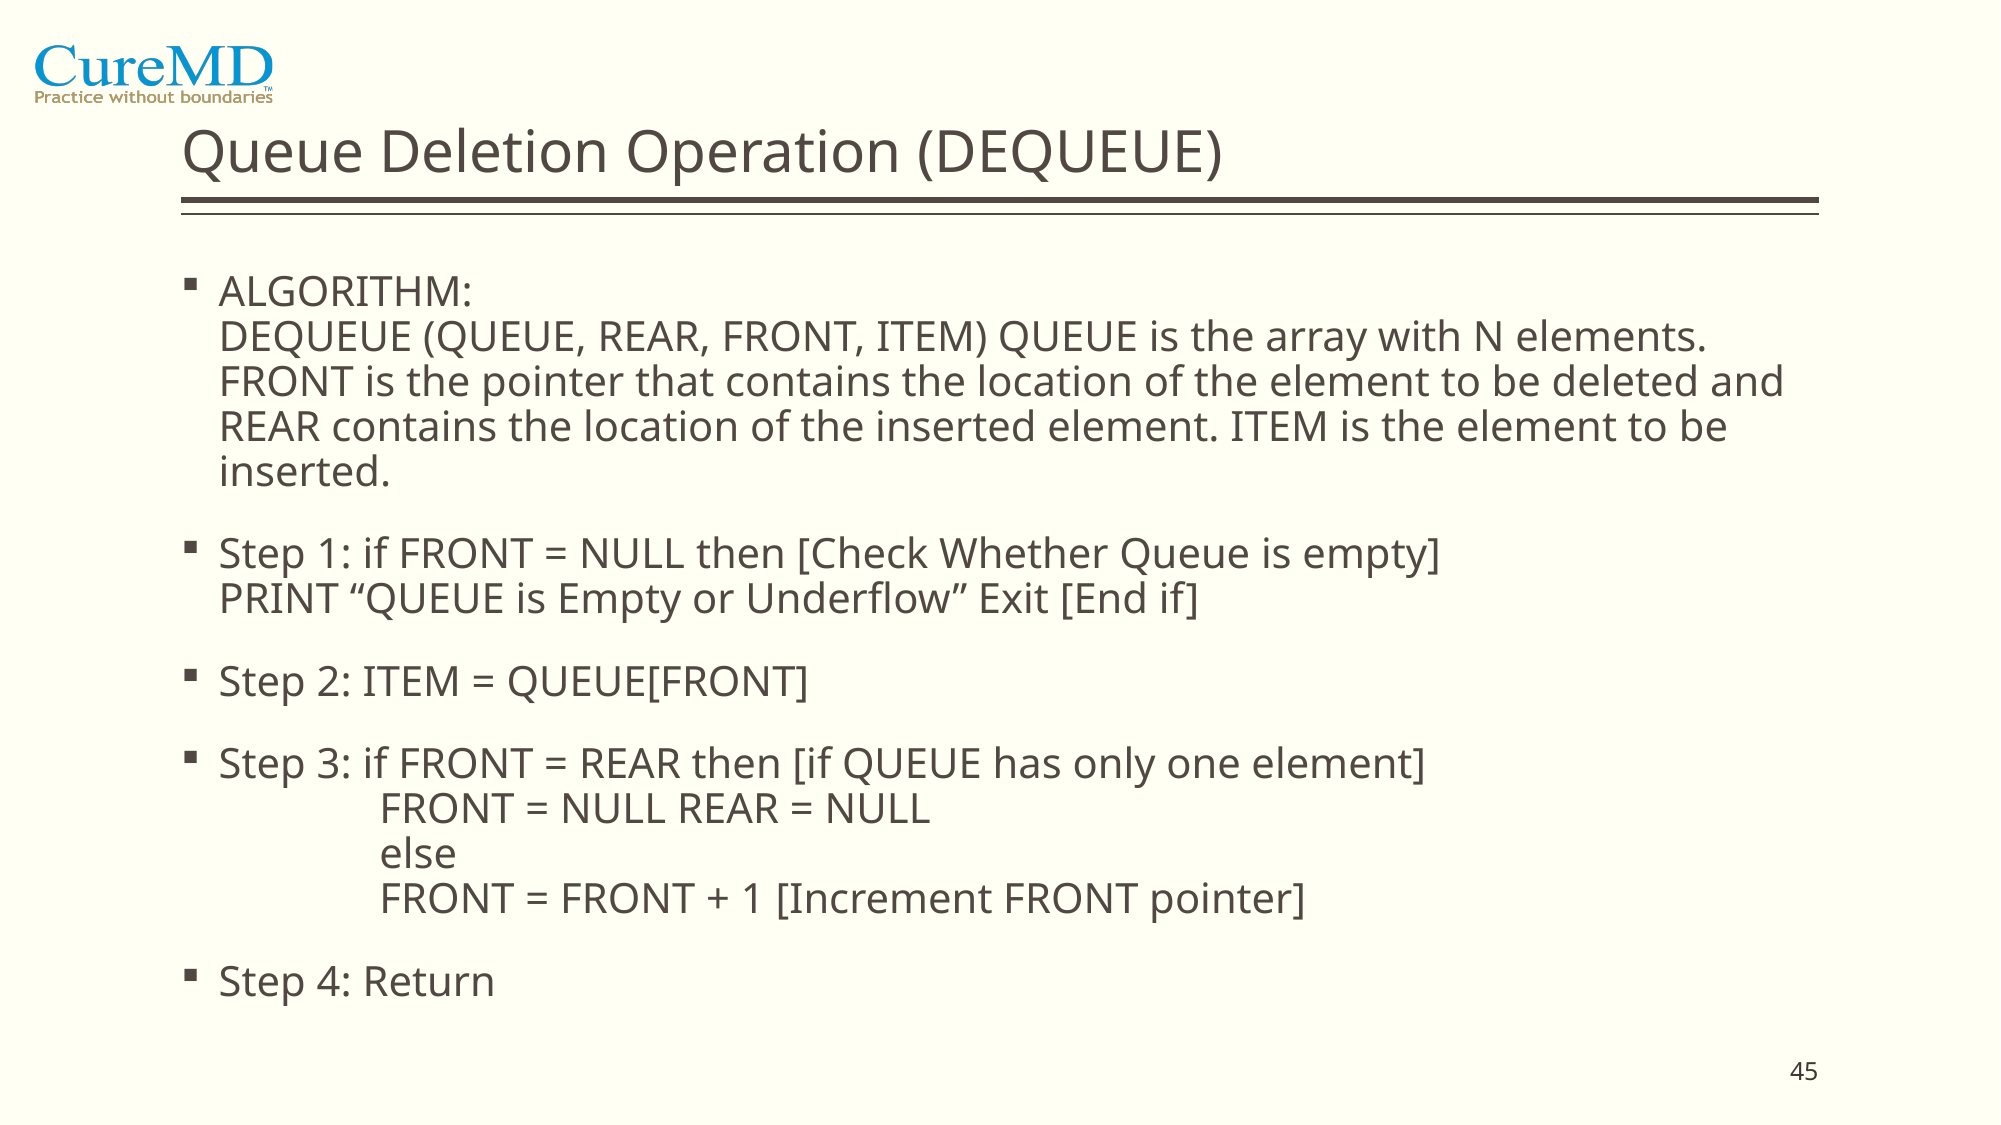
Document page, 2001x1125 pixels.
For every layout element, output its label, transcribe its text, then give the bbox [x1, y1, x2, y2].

list ALGORITHM: DEQUEUE (QUEUE, REAR, FRONT, ITEM) QUEUE is the array with N elements. FRONT is the pointer that contains the location of the element to be deleted and REAR contains the location of the inserted element. ITEM is the element to be inserted. Step 1: if FRONT = NULL then [Check Whether Queue is empty] PRINT “QUEUE is Empty or Underflow” Exit [End if] Step 2: ITEM = QUEUE[FRONT] Step 3: if FRONT = REAR then [if QUEUE has only one element] FRONT = NULL REAR = NULL else FRONT = FRONT + 1 [Increment FRONT pointer] Step 4: Return [181, 262, 1819, 1013]
picture [35, 45, 181, 103]
title Queue Deletion Operation (DEQUEUE) [181, 12, 1819, 193]
picture [35, 45, 51, 60]
slide_number 45 [1518, 1042, 1819, 1103]
